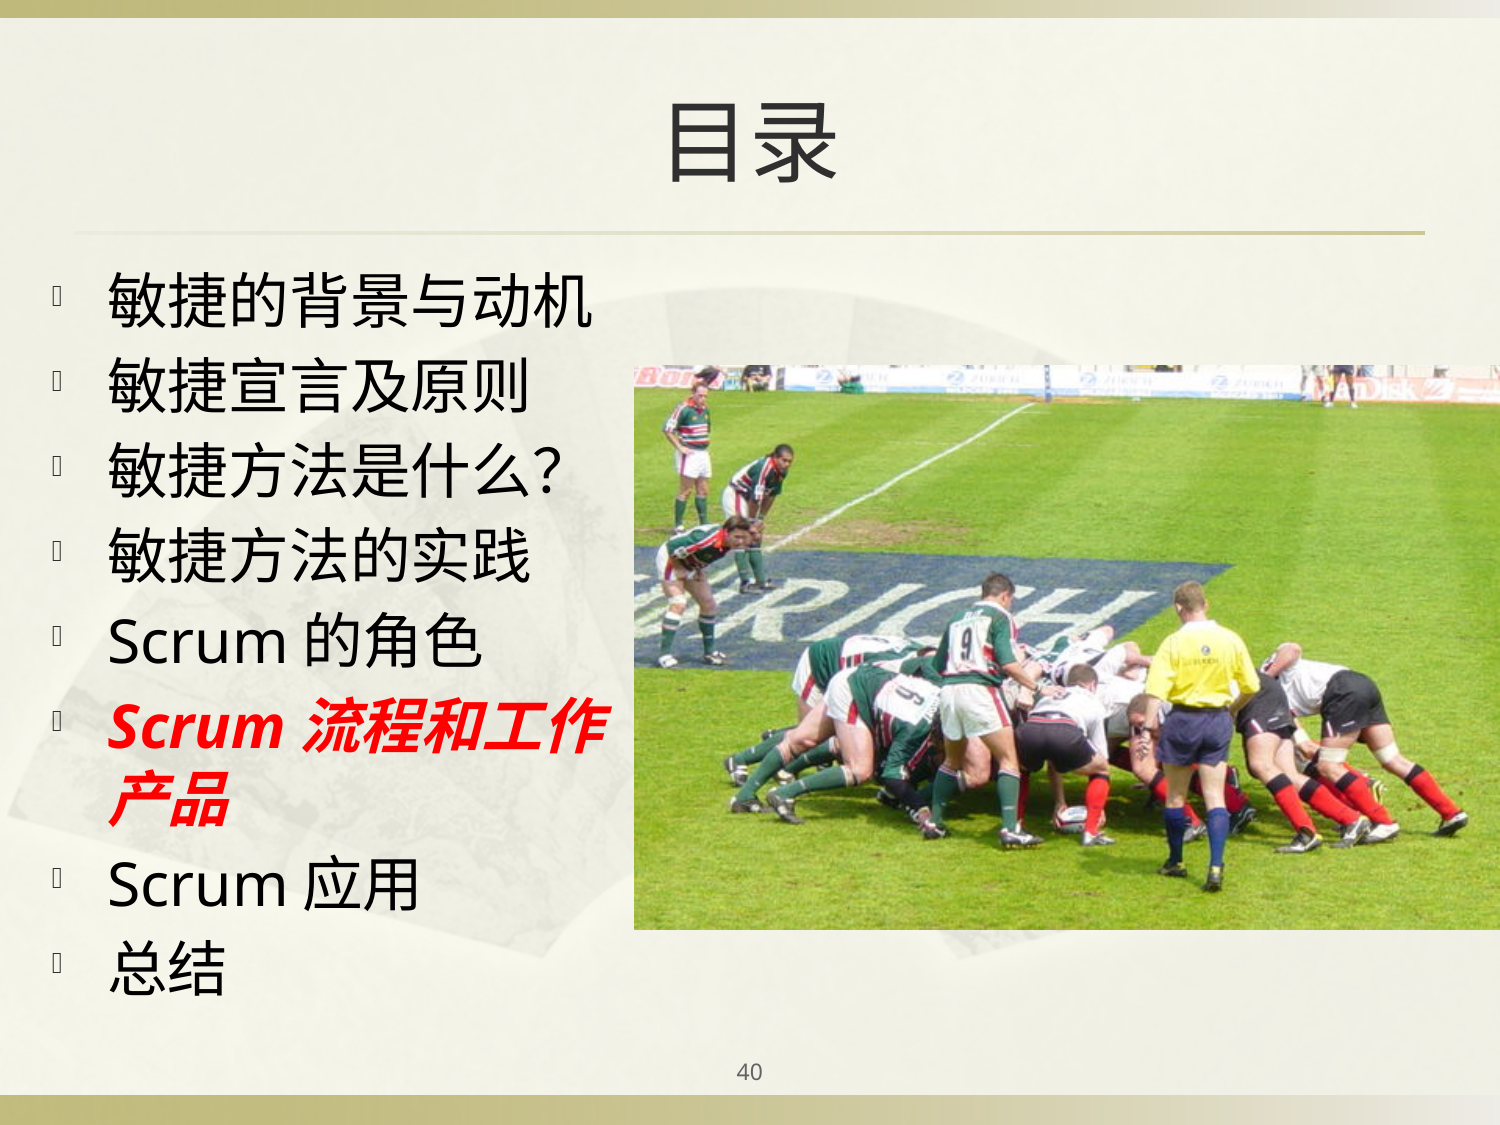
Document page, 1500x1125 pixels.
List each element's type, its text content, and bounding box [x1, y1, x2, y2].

picture [633, 365, 1500, 931]
list 敏捷的背景与动机 敏捷宣言及原则 敏捷方法是什么？ 敏捷方法的实践 Scrum的角色 Scrum流程和工作产品 Scrum应用 总结 [36, 255, 636, 1025]
slide_number 40 [675, 1050, 825, 1097]
title 目录 [75, 45, 1425, 233]
